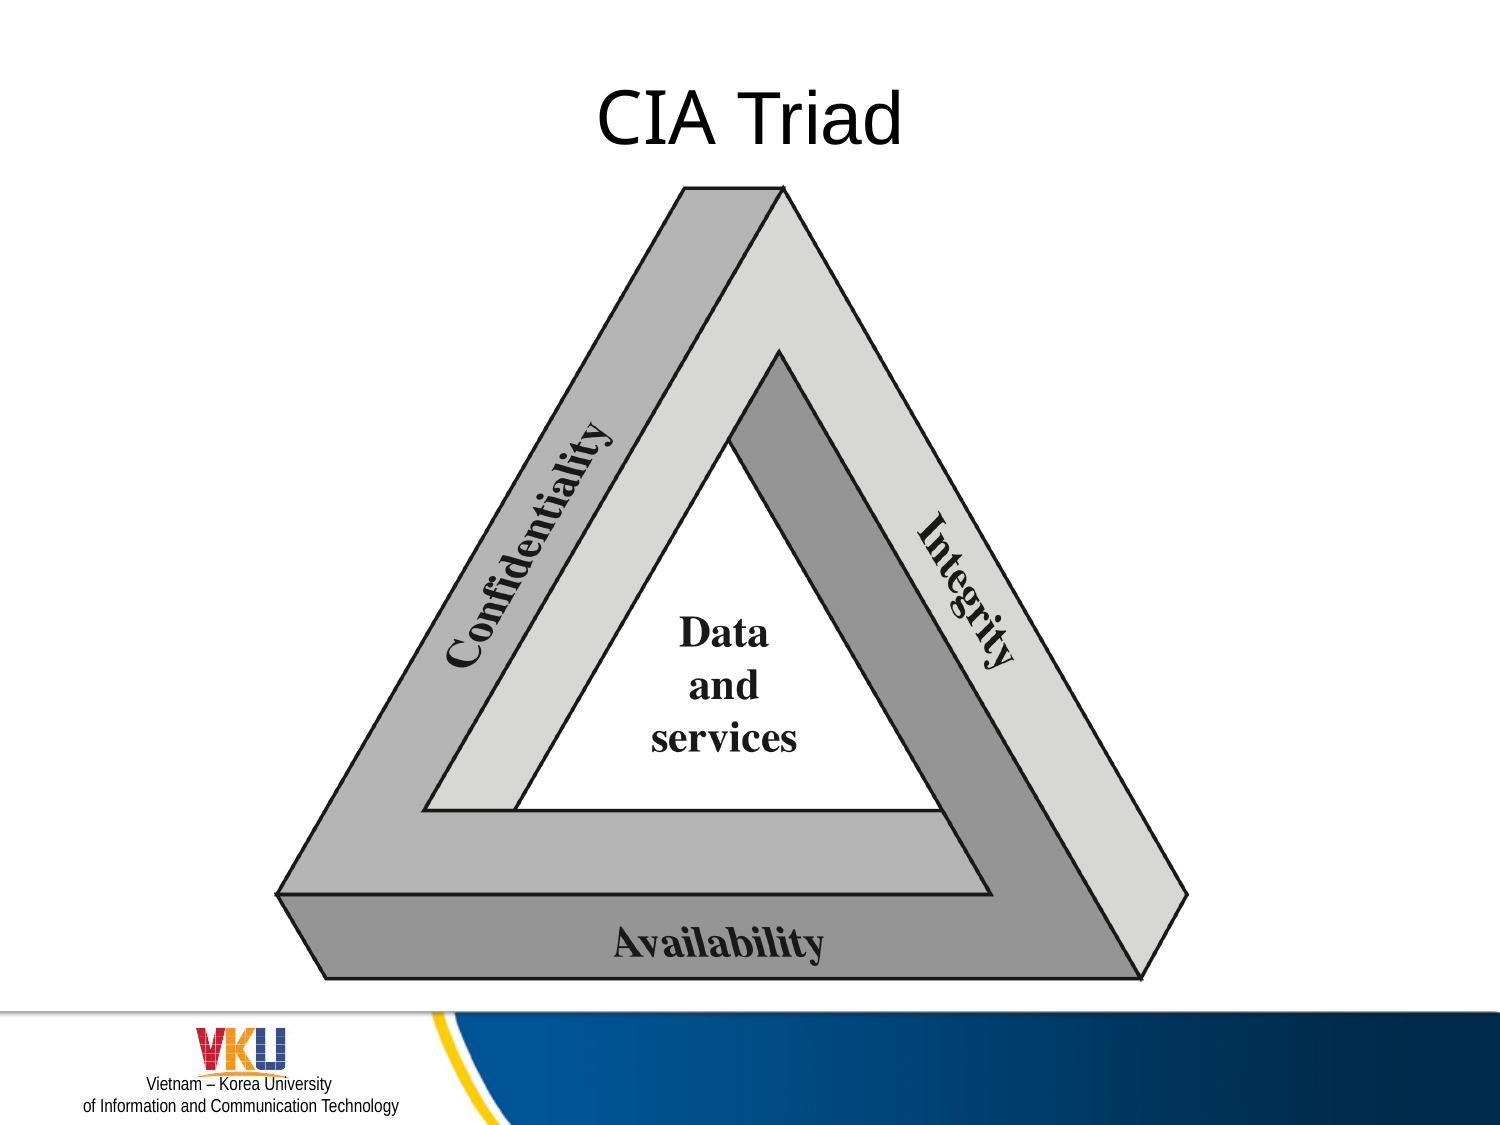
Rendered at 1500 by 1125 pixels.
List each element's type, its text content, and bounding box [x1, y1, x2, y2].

title CIA Triad [75, 45, 1425, 185]
picture [0, 136, 1500, 1125]
